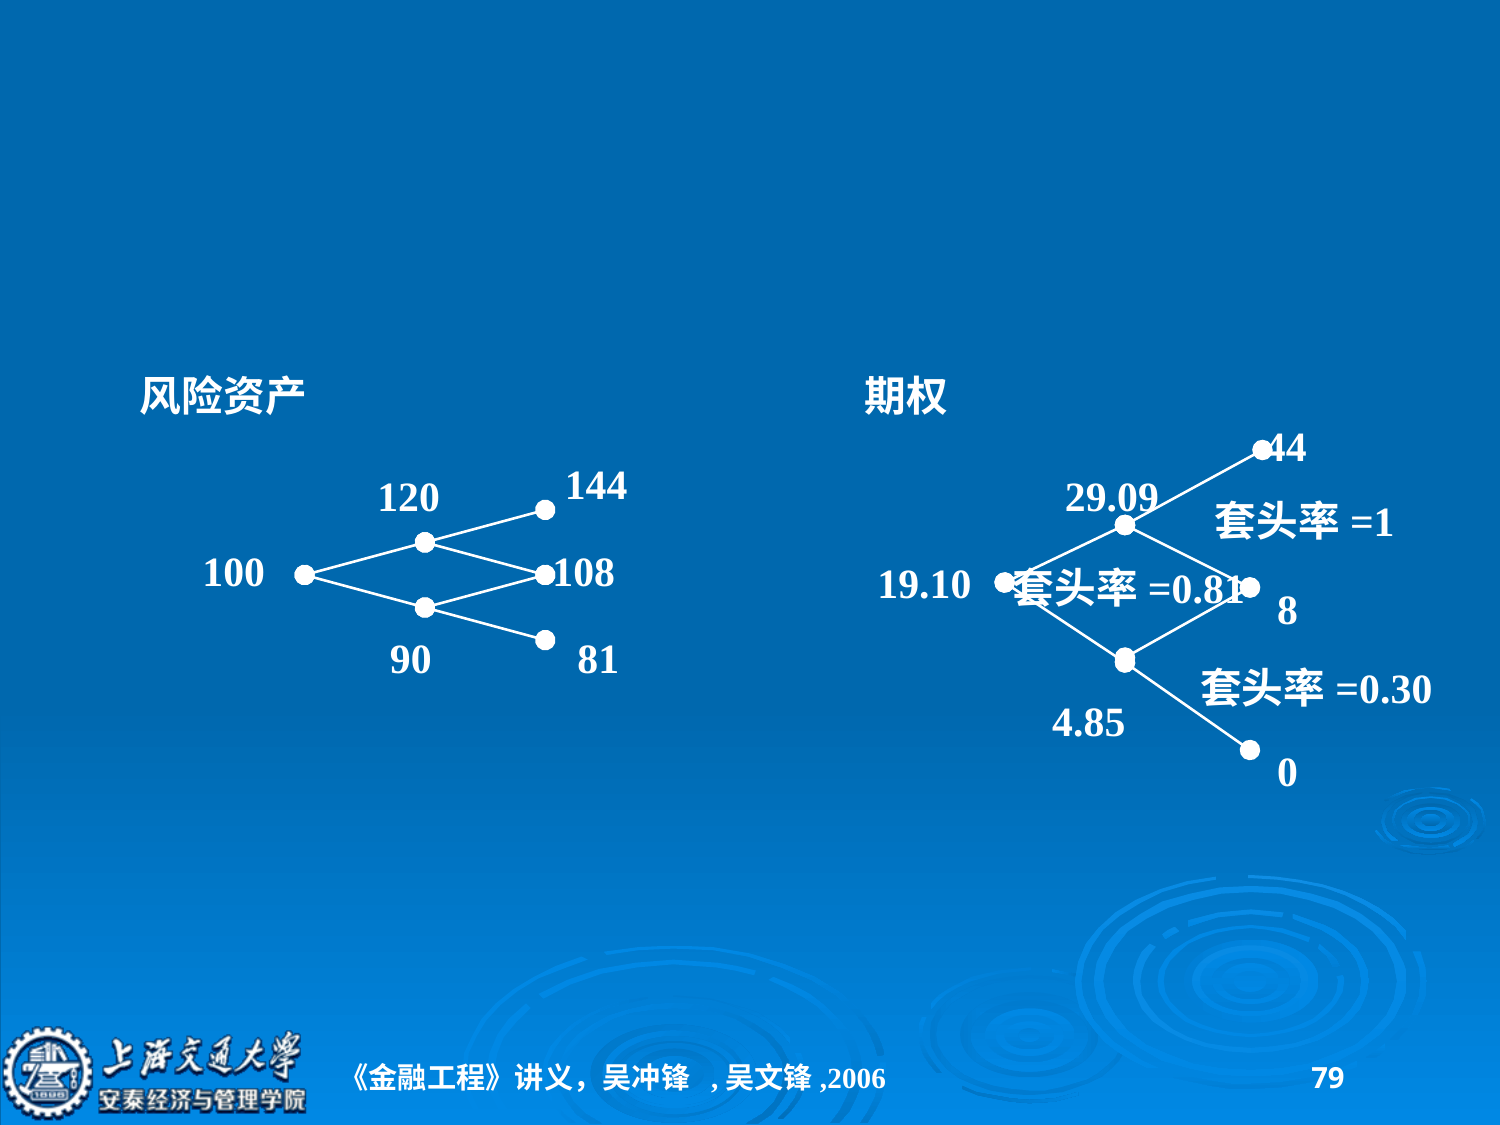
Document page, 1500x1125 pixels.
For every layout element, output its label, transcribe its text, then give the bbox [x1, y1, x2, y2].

text_box [1114, 620, 1193, 659]
text_box 4.85 [1037, 687, 1188, 753]
text_box 144 [549, 450, 675, 515]
text_box 44 [1250, 412, 1363, 478]
text_box [414, 597, 487, 624]
text_box 90 [374, 624, 525, 690]
text_box [414, 528, 479, 553]
text_box 0 [1262, 737, 1325, 803]
text_box 套头率=1 [1199, 487, 1438, 553]
text_box 8 [1262, 575, 1325, 640]
text_box 套头率=0.81 [997, 554, 1260, 620]
text_box 81 [562, 624, 663, 690]
text_box [525, 630, 556, 651]
text_box 套头率=0.30 [1185, 654, 1448, 720]
text_box 108 [537, 537, 675, 603]
text_box 29.09 [1050, 462, 1175, 528]
text_box [1115, 528, 1135, 536]
text_box [1206, 720, 1261, 761]
text_box 120 [362, 462, 613, 528]
picture [0, 1017, 313, 1125]
text_box 100 [187, 537, 375, 603]
text_box 期权 [849, 362, 1213, 428]
text_box 19.10 [862, 549, 1000, 615]
text_box 风险资产 [124, 362, 513, 428]
text_box [1114, 652, 1161, 687]
